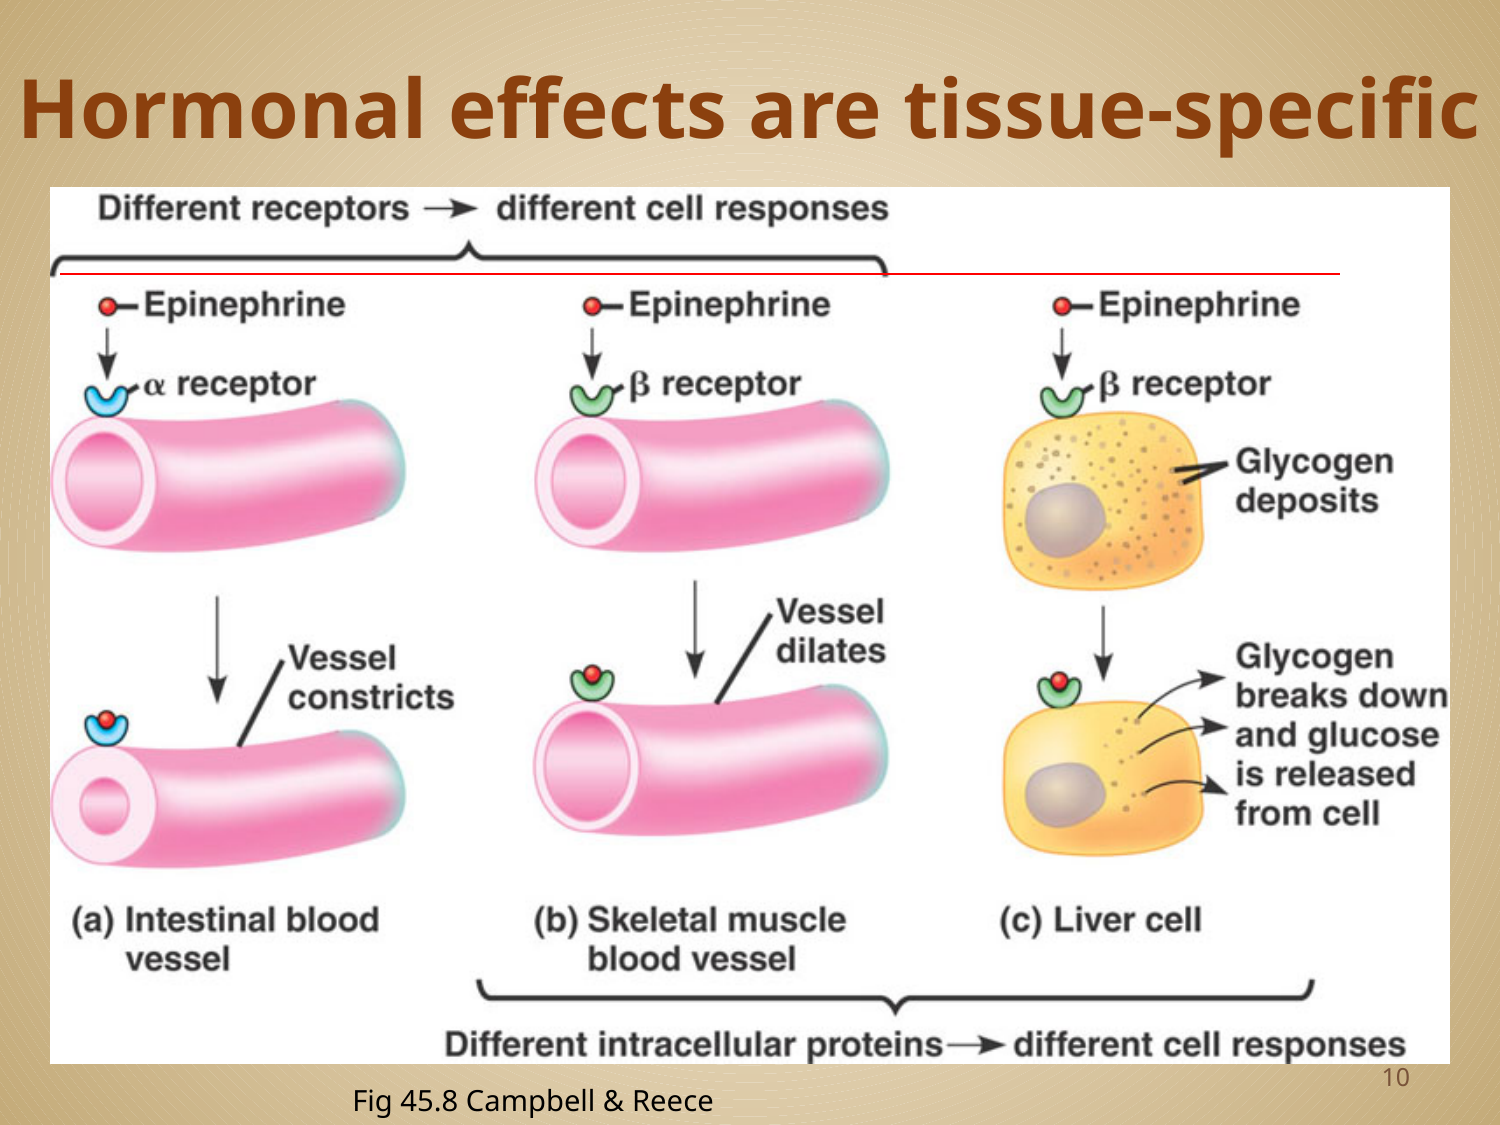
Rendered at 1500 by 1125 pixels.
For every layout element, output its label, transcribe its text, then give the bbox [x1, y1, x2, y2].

picture [50, 187, 1451, 1065]
slide_number 10 [1074, 1071, 1425, 1103]
text_box Fig 45.8 Campbell & Reece [337, 1074, 888, 1125]
title Hormonal effects are tissue-specific [0, 37, 1500, 162]
